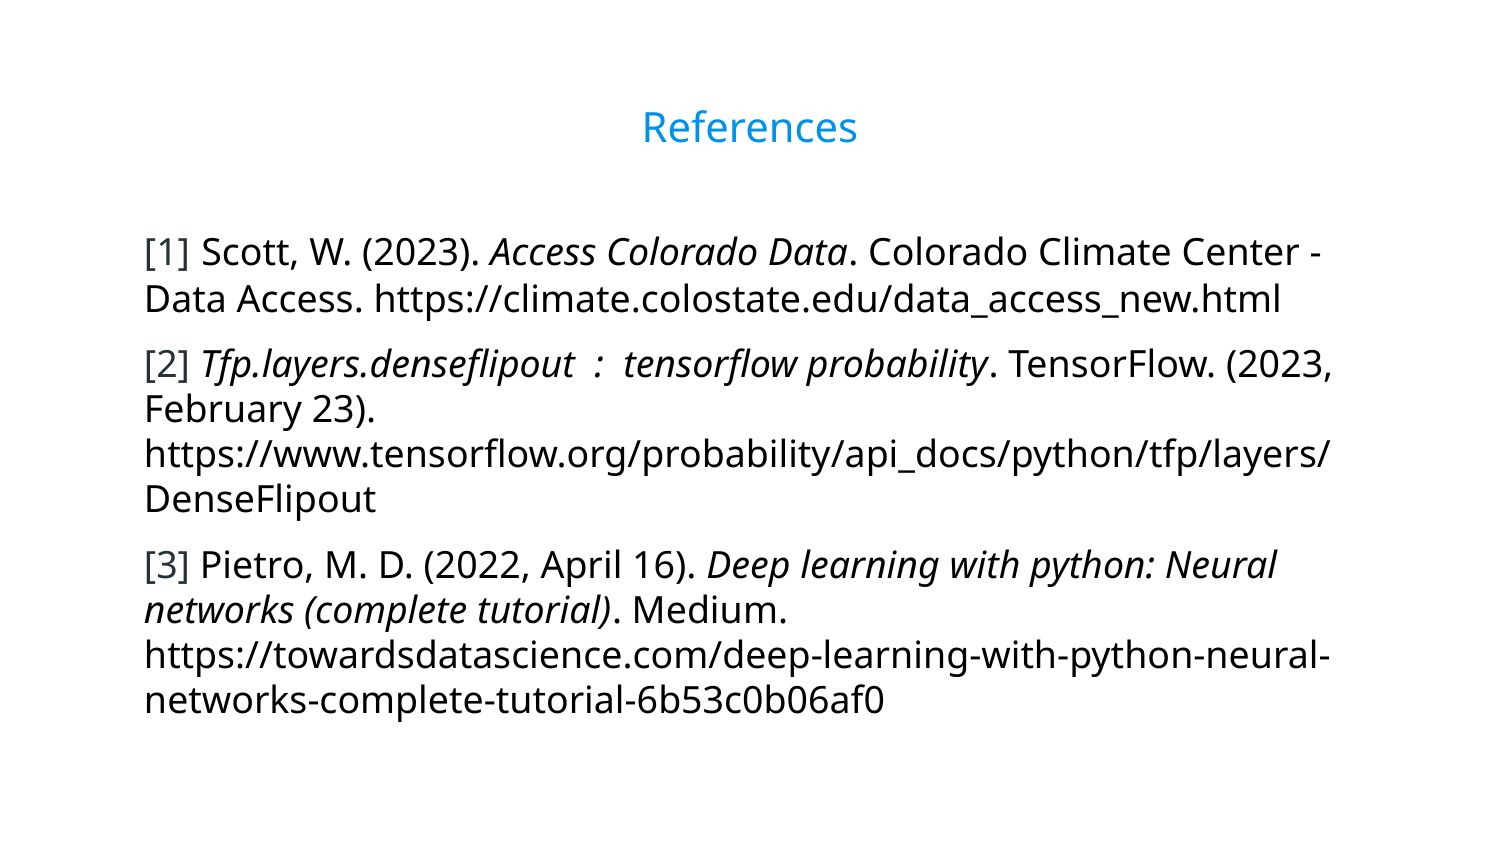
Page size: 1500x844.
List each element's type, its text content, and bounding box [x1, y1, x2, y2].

list [1] Scott, W. (2023). Access Colorado Data. Colorado Climate Center - Data Access. https://climate.colostate.edu/data_access_new.html [2] Tfp.layers.denseflipout : tensorflow probability. TensorFlow. (2023, February 23). https://www.tensorflow.org/probability/api_docs/python/tfp/layers/DenseFlipout [3] Pietro, M. D. (2022, April 16). Deep learning with python: Neural networks (complete tutorial). Medium. https://towardsdatascience.com/deep-learning-with-python-neural-networks-complete-tutorial-6b53c0b06af0 [128, 206, 1372, 794]
title References [128, 50, 1372, 166]
